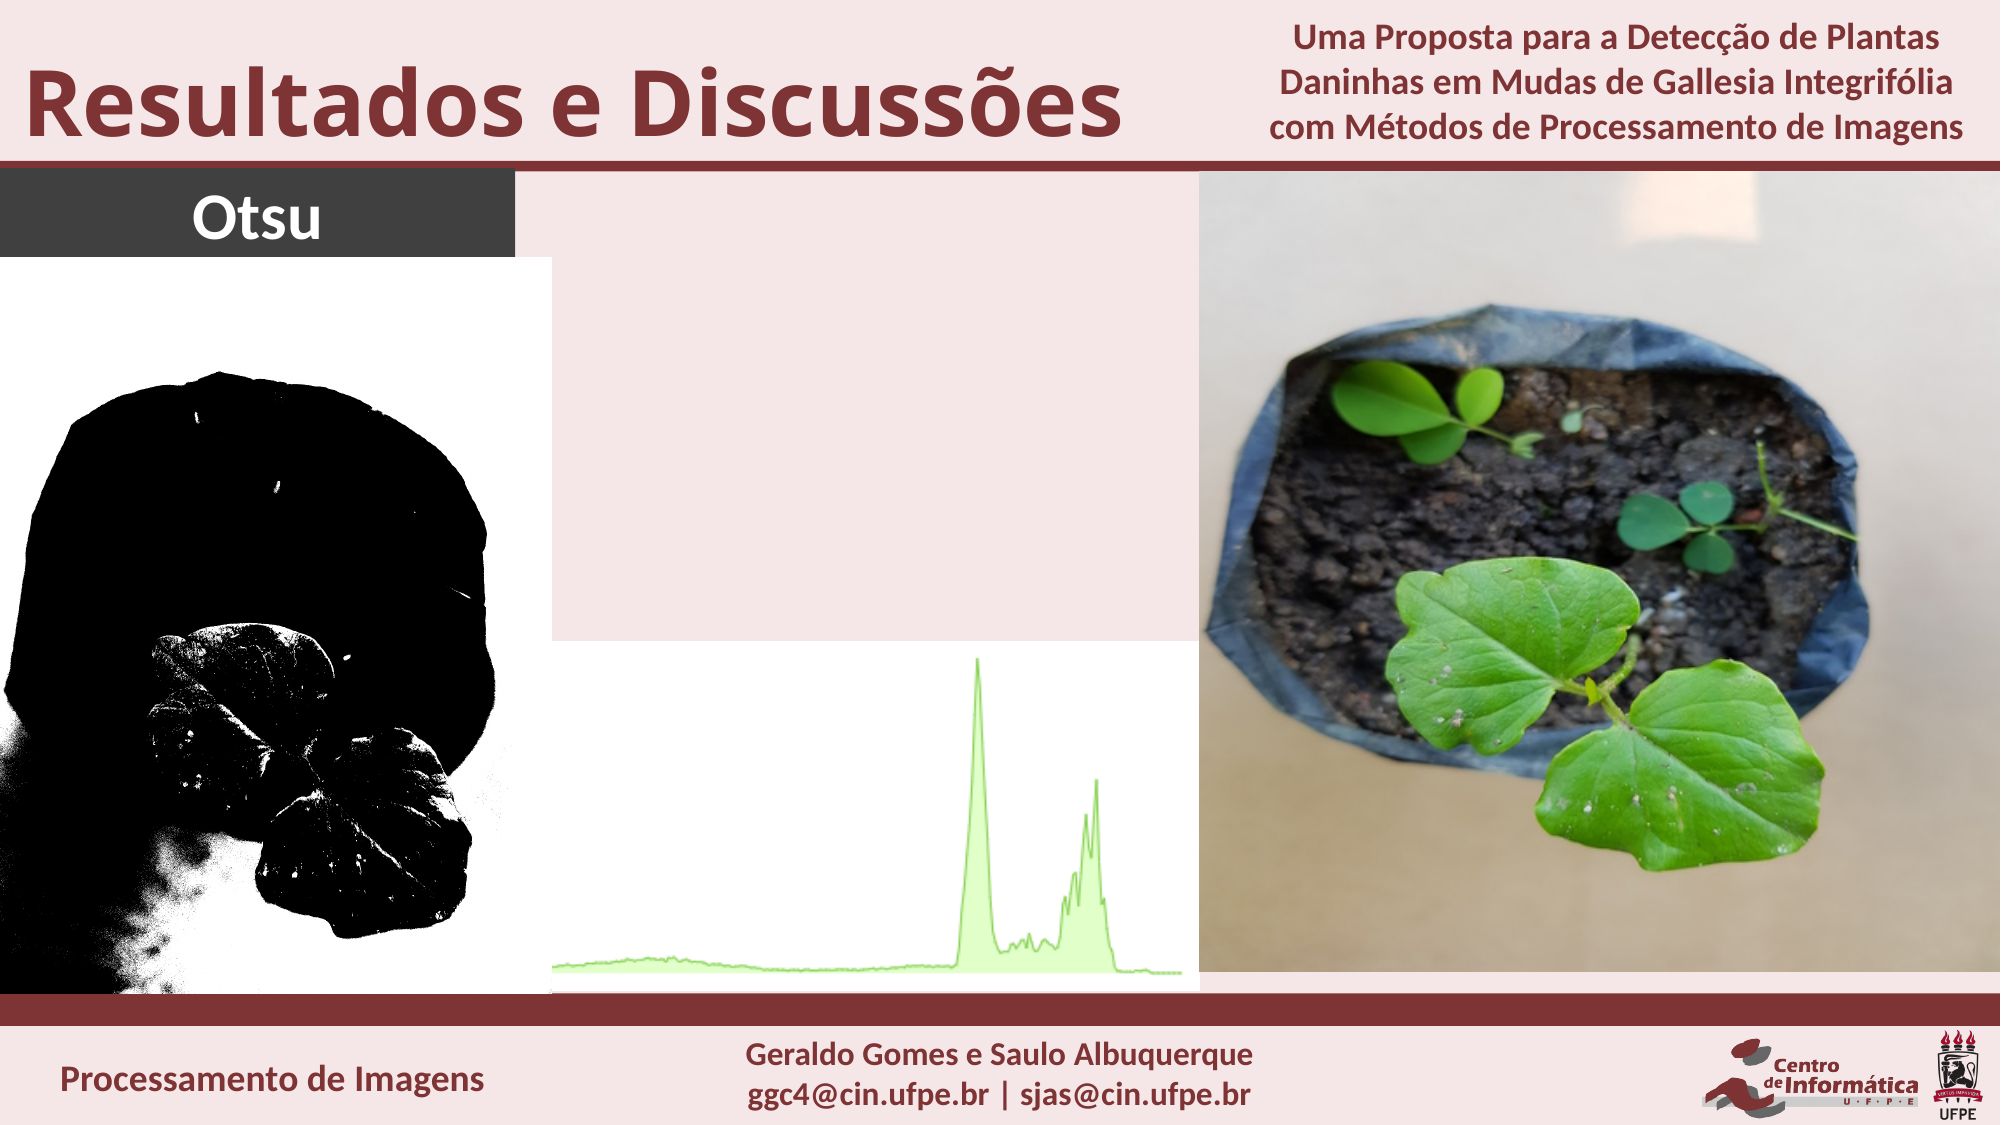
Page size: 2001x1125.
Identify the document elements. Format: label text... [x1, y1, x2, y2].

text_box Processamento de Imagens [45, 1046, 501, 1107]
text_box Resultados e Discussões [7, 37, 1140, 162]
text_box Geraldo Gomes e Saulo Albuquerque ggc4@cin.ufpe.br | sjas@cin.ufpe.br [730, 1024, 1270, 1120]
text_box Otsu [0, 167, 516, 257]
text_box [0, 160, 2000, 172]
text_box Uma Proposta para a Detecção de Plantas Daninhas em Mudas de Gallesia Integrifólia com Métodos de Processamento de Imagens [1243, 4, 1991, 155]
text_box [1694, 1022, 1991, 1125]
text_box [0, 992, 2000, 1027]
picture [0, 171, 2000, 994]
